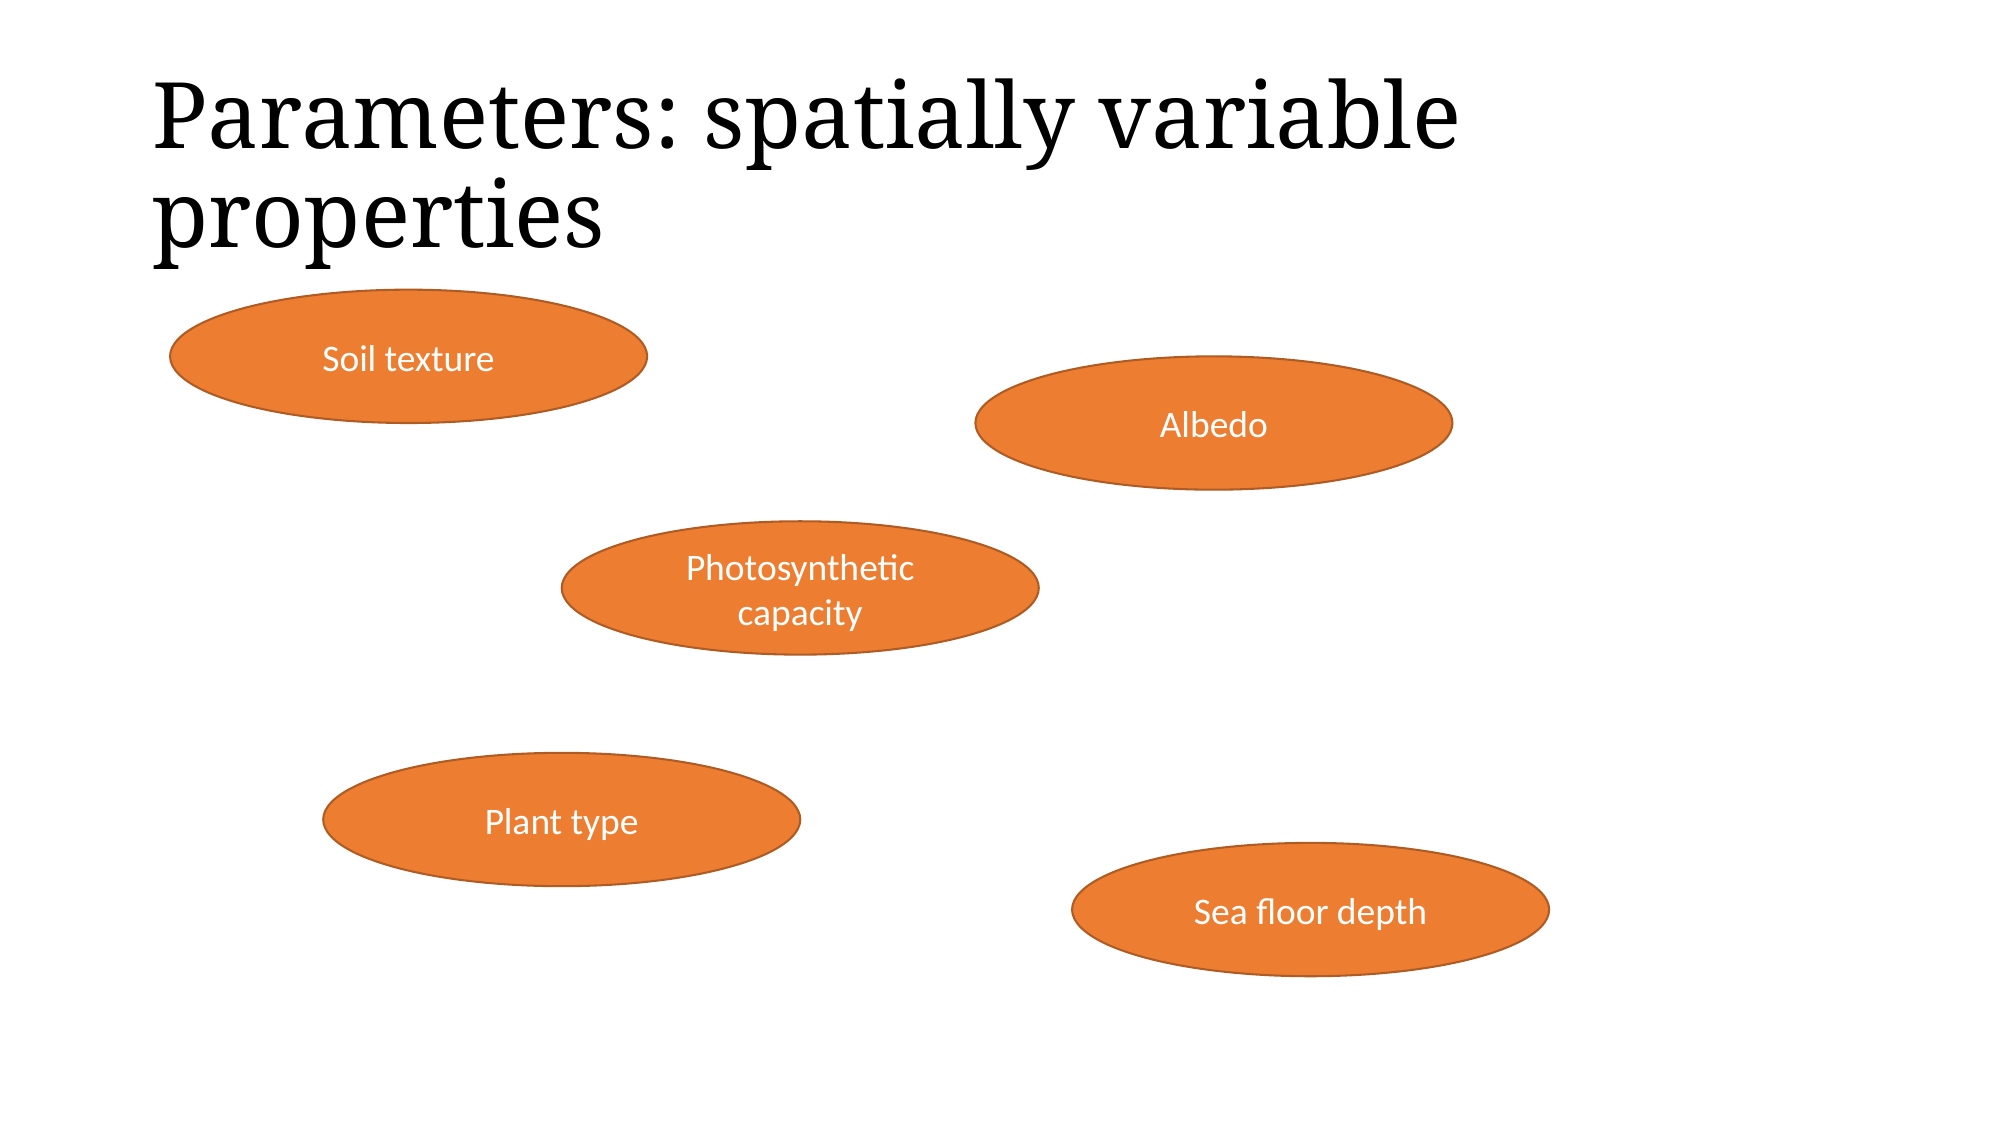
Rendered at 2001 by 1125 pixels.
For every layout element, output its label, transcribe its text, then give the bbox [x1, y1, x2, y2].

text_box Sea floor depth [1071, 841, 1551, 978]
text_box Plant type [322, 751, 802, 888]
text_box Albedo [974, 355, 1454, 491]
text_box Photosynthetic capacity [560, 520, 1040, 656]
title Parameters: spatially variable properties [137, 59, 1863, 278]
text_box Soil texture [169, 288, 649, 425]
